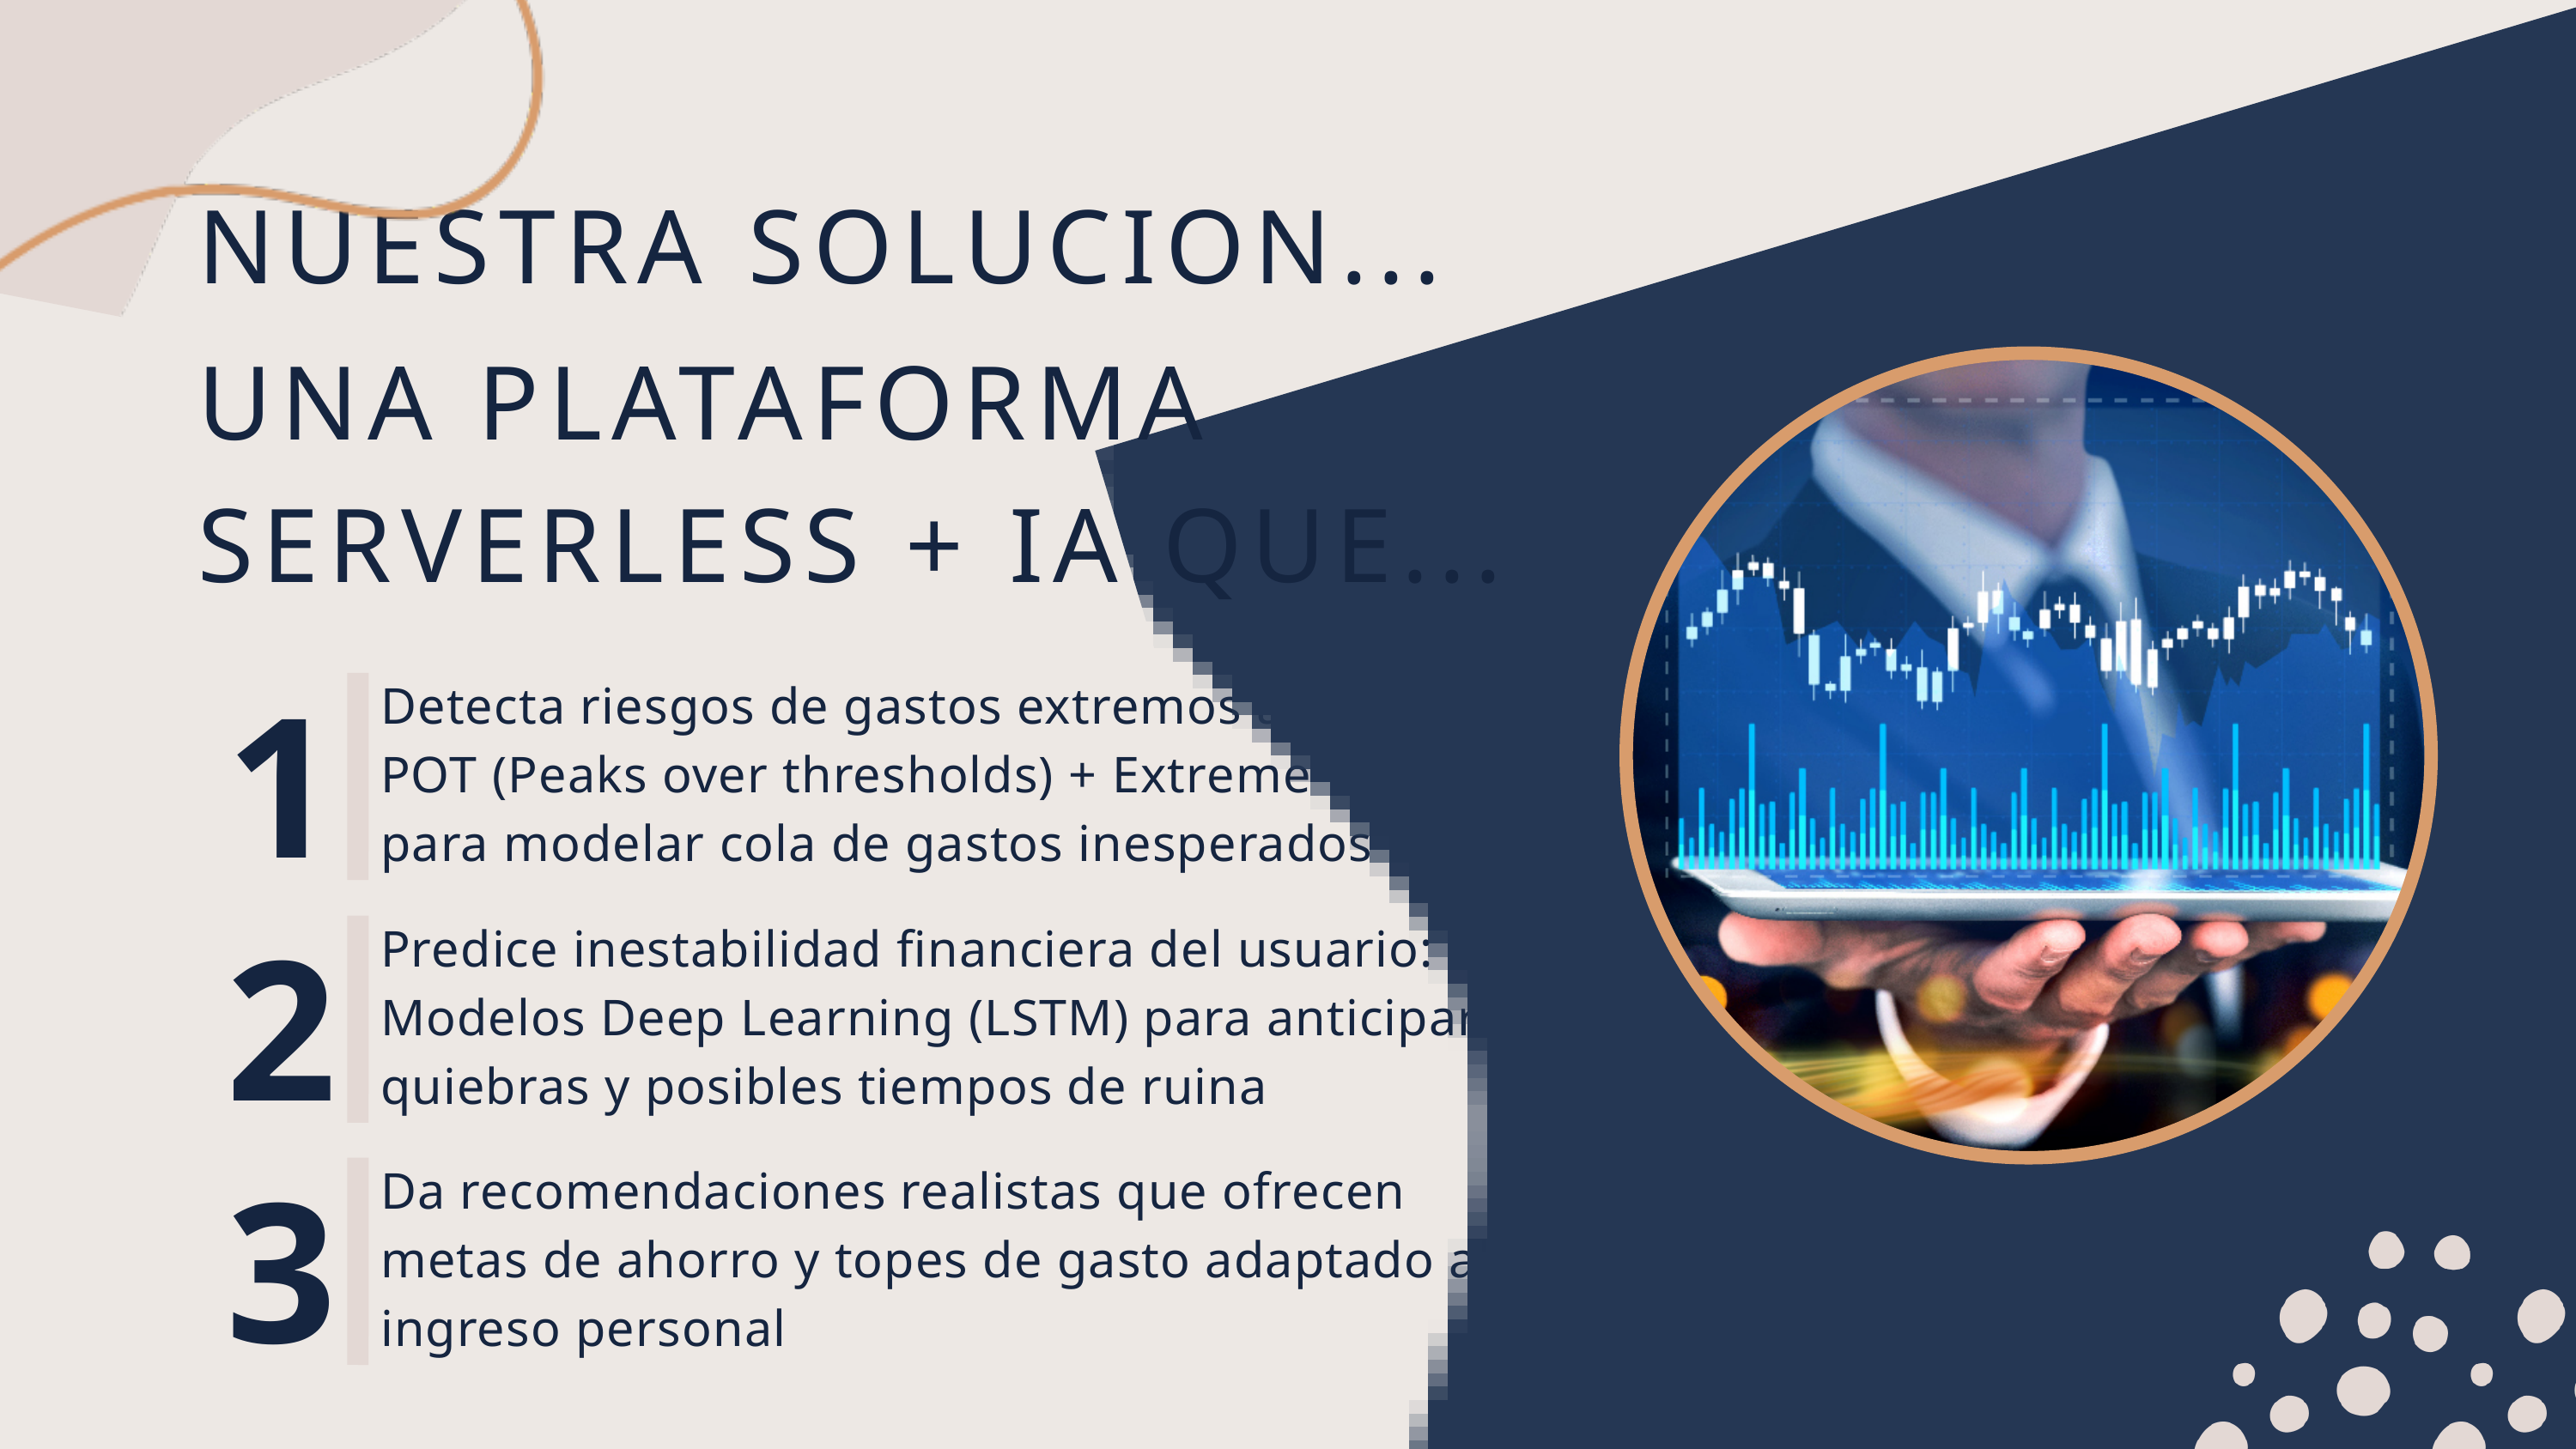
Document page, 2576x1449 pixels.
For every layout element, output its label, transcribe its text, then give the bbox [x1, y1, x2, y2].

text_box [1625, 353, 2432, 1158]
text_box NUESTRA SOLUCION... [798, 161, 1817, 304]
text_box Predice inestabilidad financiera del usuario: Modelos Deep Learning (LSTM) para anticipar quiebras y posibles tiempos de ruina [380, 907, 1293, 1115]
text_box Detecta riesgos de gastos extremos aplicando POT (Peaks over thresholds) + Extreme Learning para modelar cola de gastos inesperados [380, 664, 1221, 872]
text_box Da recomendaciones realistas que ofrecen metas de ahorro y topes de gasto adaptado al ingreso personal [380, 1149, 1366, 1357]
text_box [2193, 1231, 2431, 1449]
text_box [0, 0, 857, 332]
text_box 3 [226, 1110, 336, 1382]
text_box 2 [226, 868, 336, 1110]
text_box UNA PLATAFORMA SERVERLESS + IA QUE... [197, 318, 1817, 603]
text_box 1 [226, 625, 336, 868]
text_box [1140, 7, 2576, 1449]
text_box [2431, 1231, 2576, 1449]
